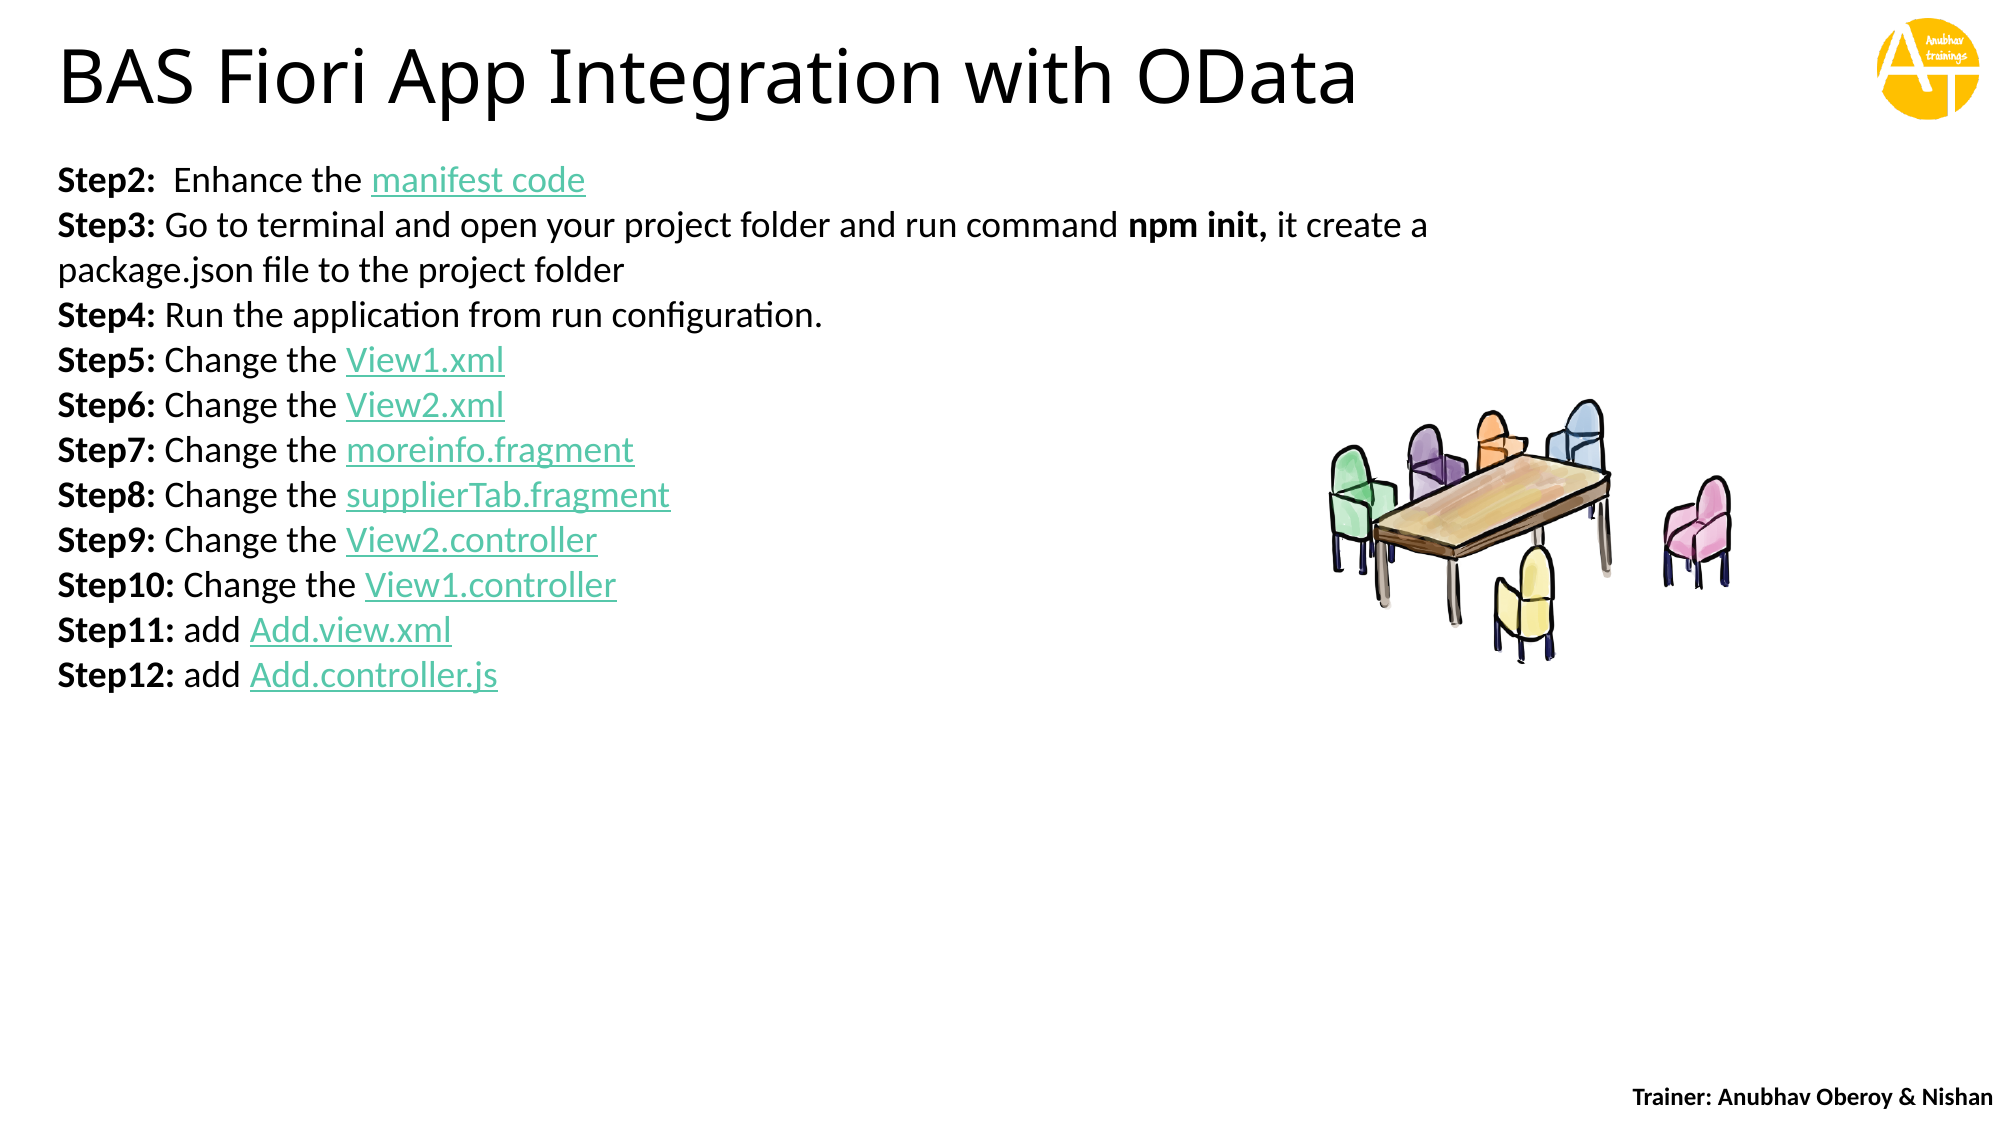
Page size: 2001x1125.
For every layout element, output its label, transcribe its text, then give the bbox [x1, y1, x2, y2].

footer Trainer: Anubhav Oberoy & Nishan [1601, 1083, 2000, 1108]
text_box BAS Fiori App Integration with OData [42, 30, 1896, 148]
picture [1866, 11, 1985, 128]
picture [1138, 366, 1926, 687]
text_box Step2: Enhance the manifest code Step3: Go to terminal and open your project folder and run command npm init, it create a package.json file to the project folder Step4: Run the application from run configuration. Step5: Change the View1.xml Step6: Change the View2.xml Step7: Change the moreinfo.fragment Step8: Change the supplierTab.fragment Step9: Change the View2.controller Step10: Change the View1.controller Step11: add Add.view.xml Step12: add Add.controller.js [42, 148, 1502, 703]
